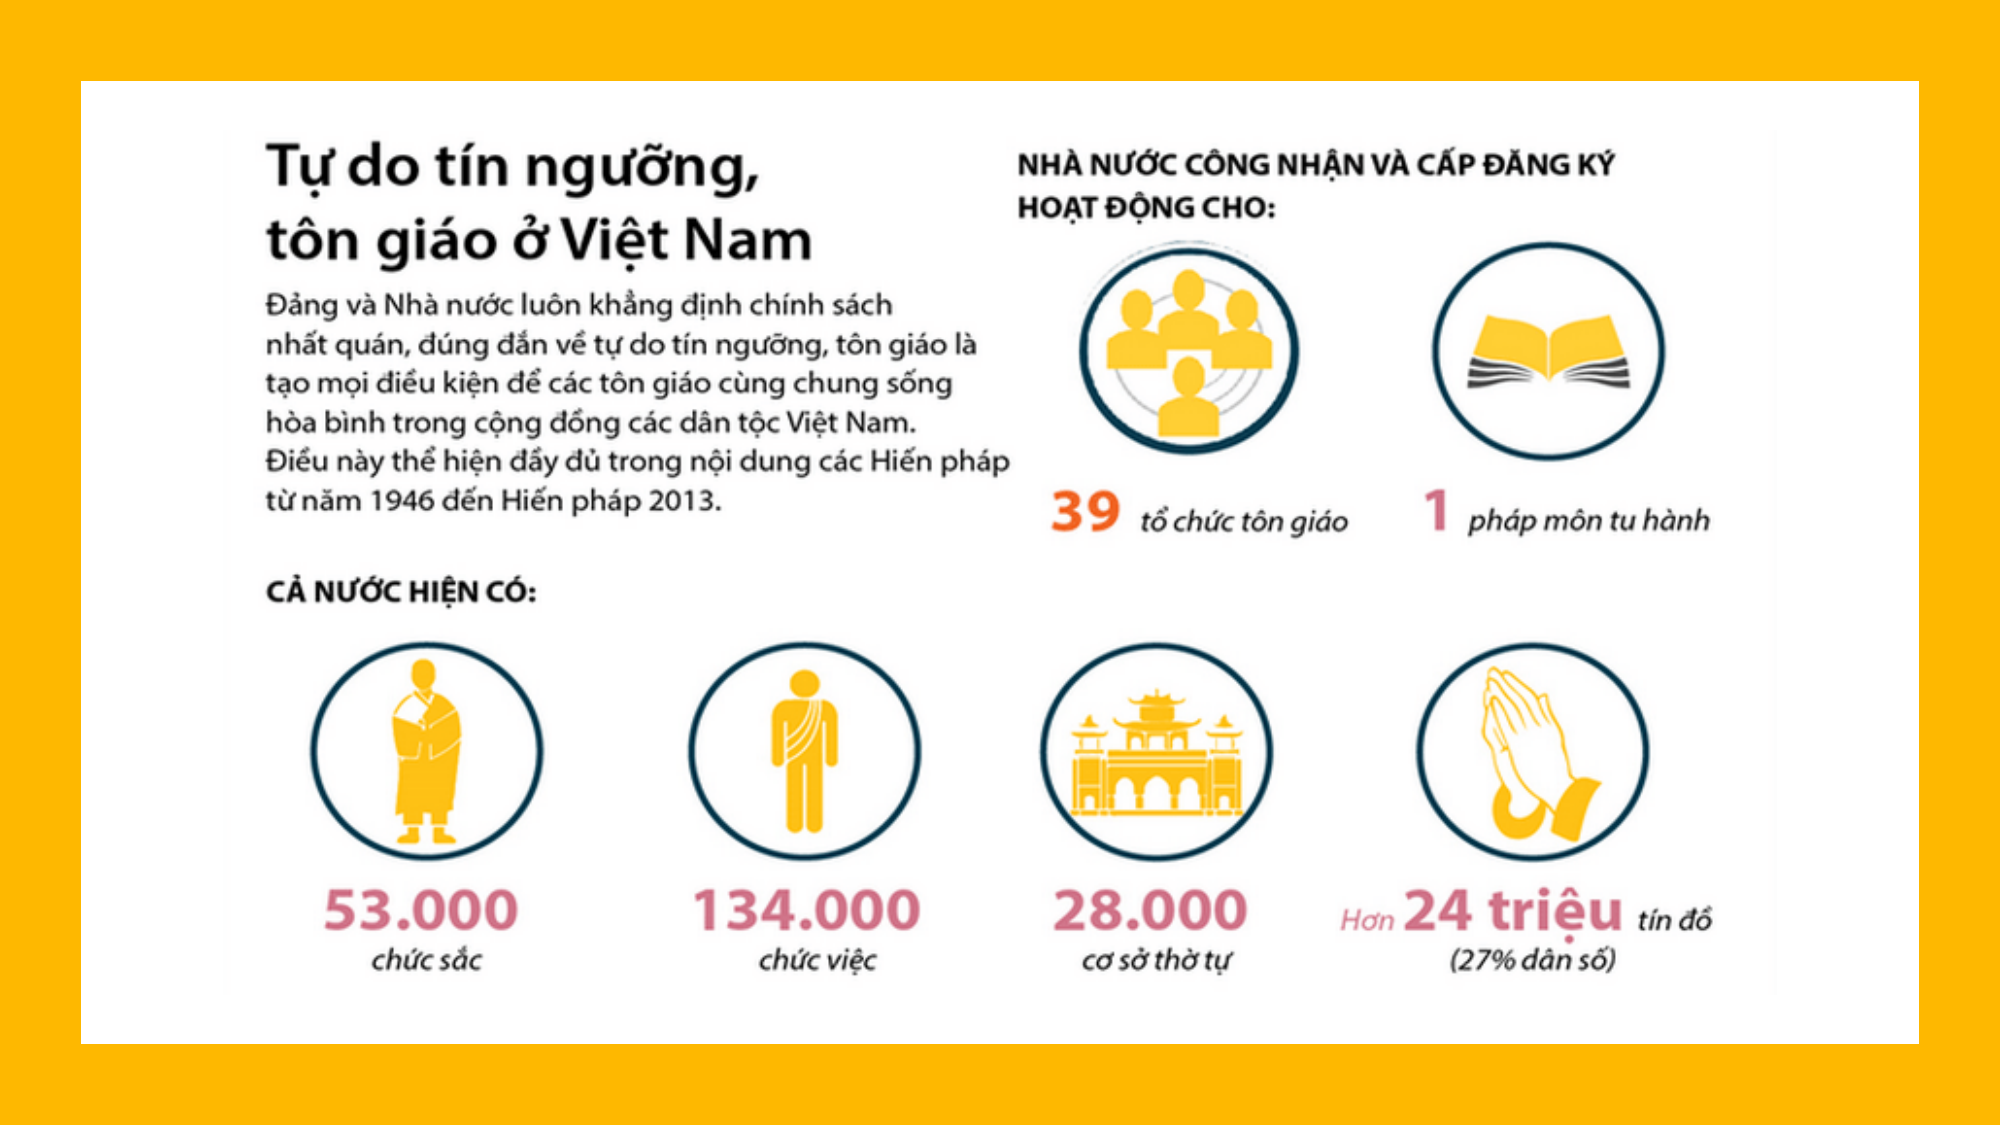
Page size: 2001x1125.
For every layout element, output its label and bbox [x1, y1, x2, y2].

list [223, 130, 1777, 995]
text_box [0, 0, 2000, 1125]
text_box [77, 78, 1923, 1047]
